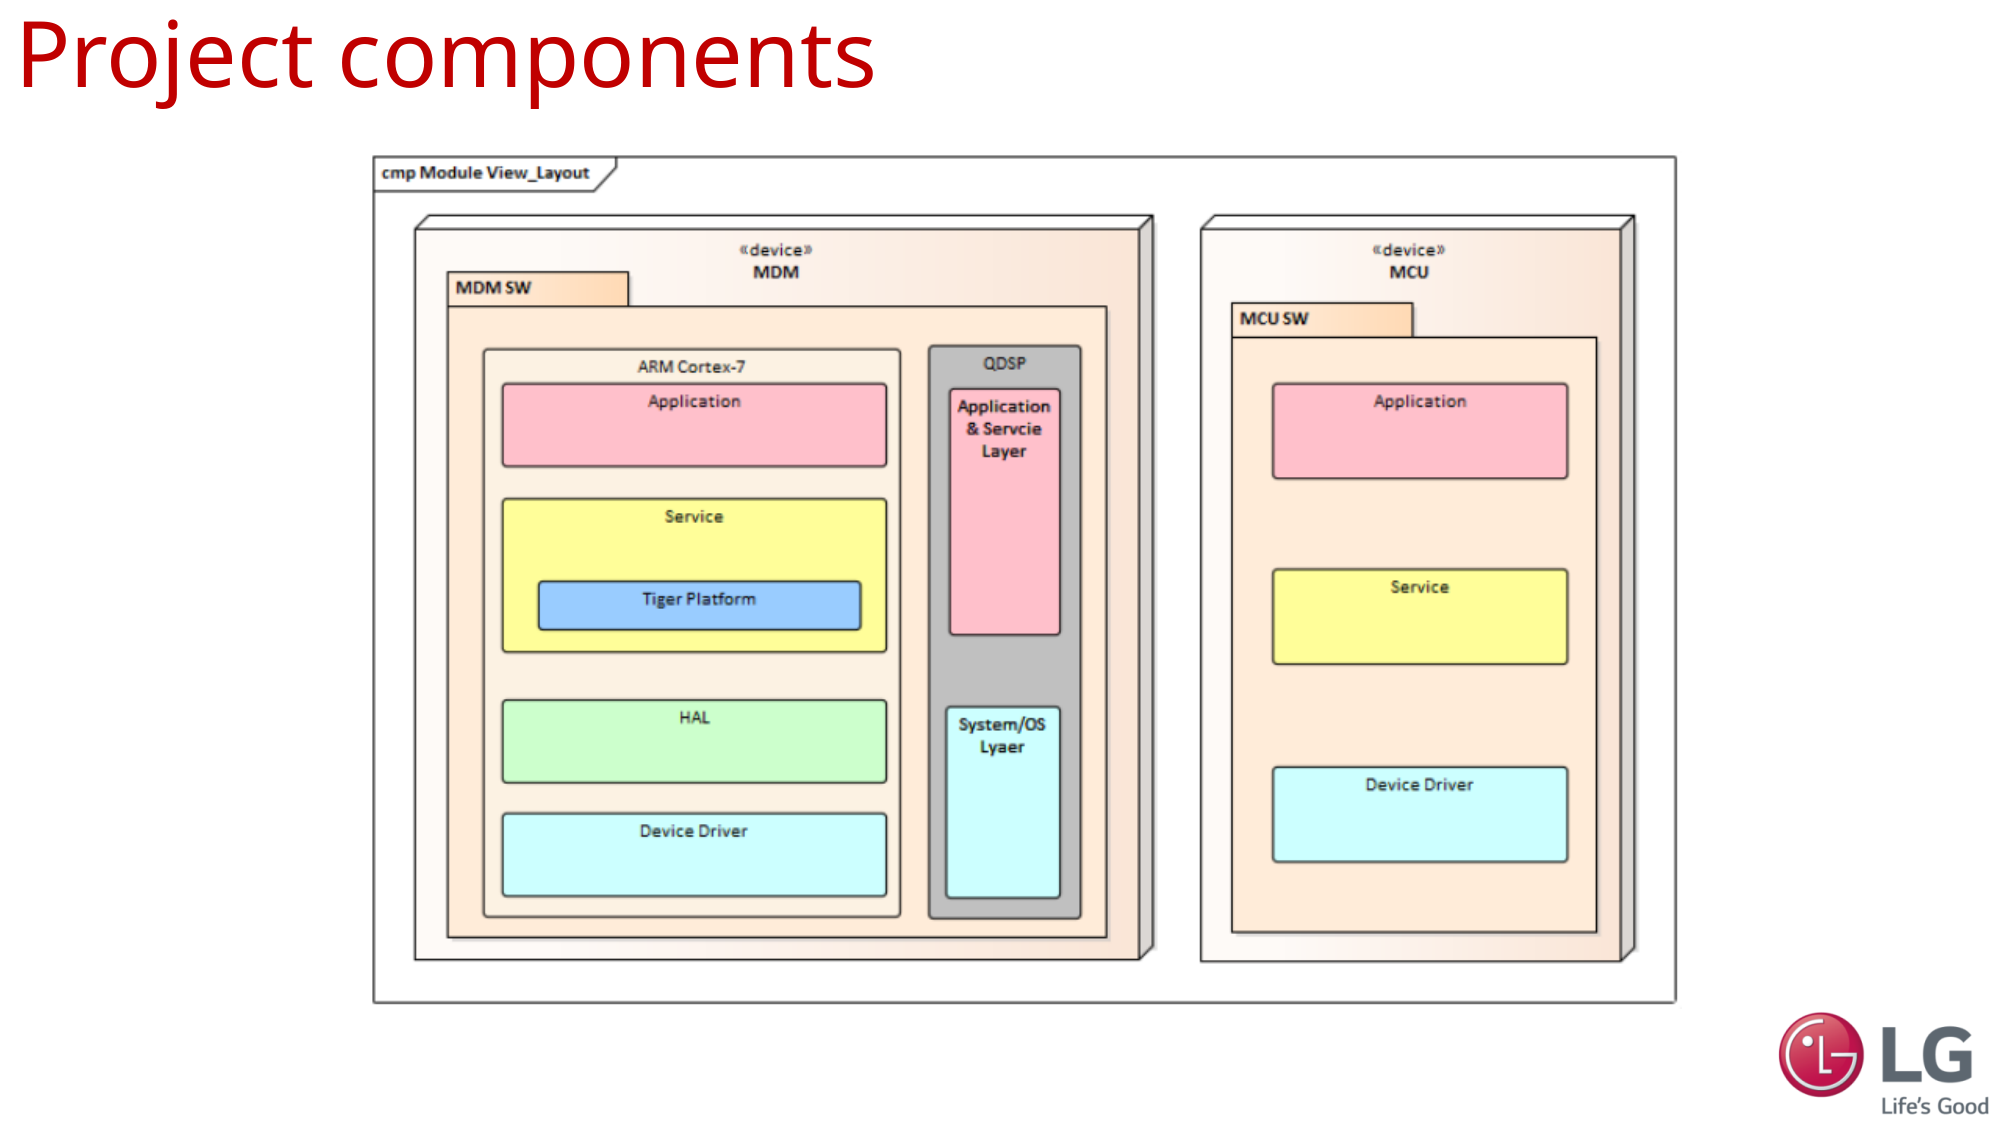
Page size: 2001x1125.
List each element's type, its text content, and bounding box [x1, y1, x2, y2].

title Project components [0, 0, 2000, 117]
picture [1767, 999, 2000, 1125]
picture [368, 151, 1682, 1009]
